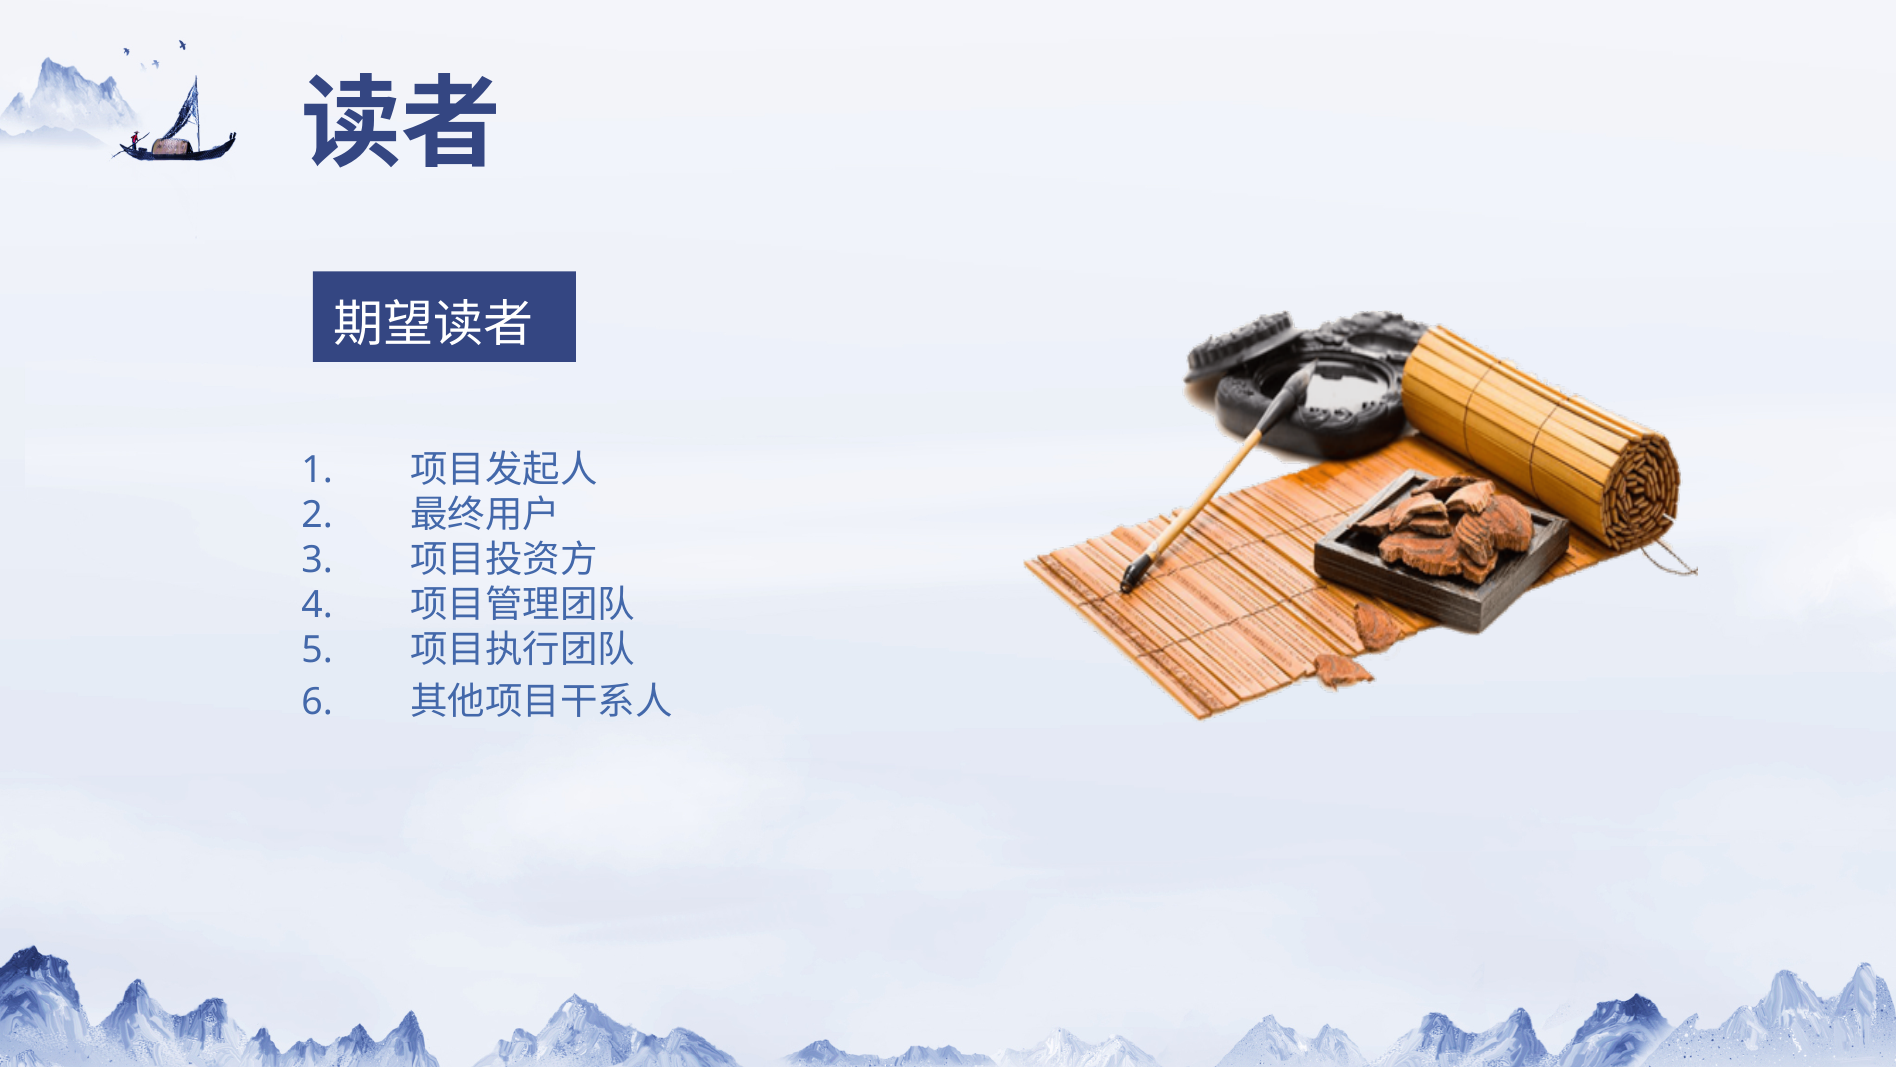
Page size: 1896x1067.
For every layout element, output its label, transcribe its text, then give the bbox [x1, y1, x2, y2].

text_box 读者 [280, 29, 696, 190]
text_box 期望读者 [312, 271, 576, 362]
text_box 1. 项目发起人 2. 最终用户 3. 项目投资方 4. 项目管理团队 5. 项目执行团队 6. 其他项目干系人 [280, 434, 830, 732]
picture [0, 0, 1896, 1067]
